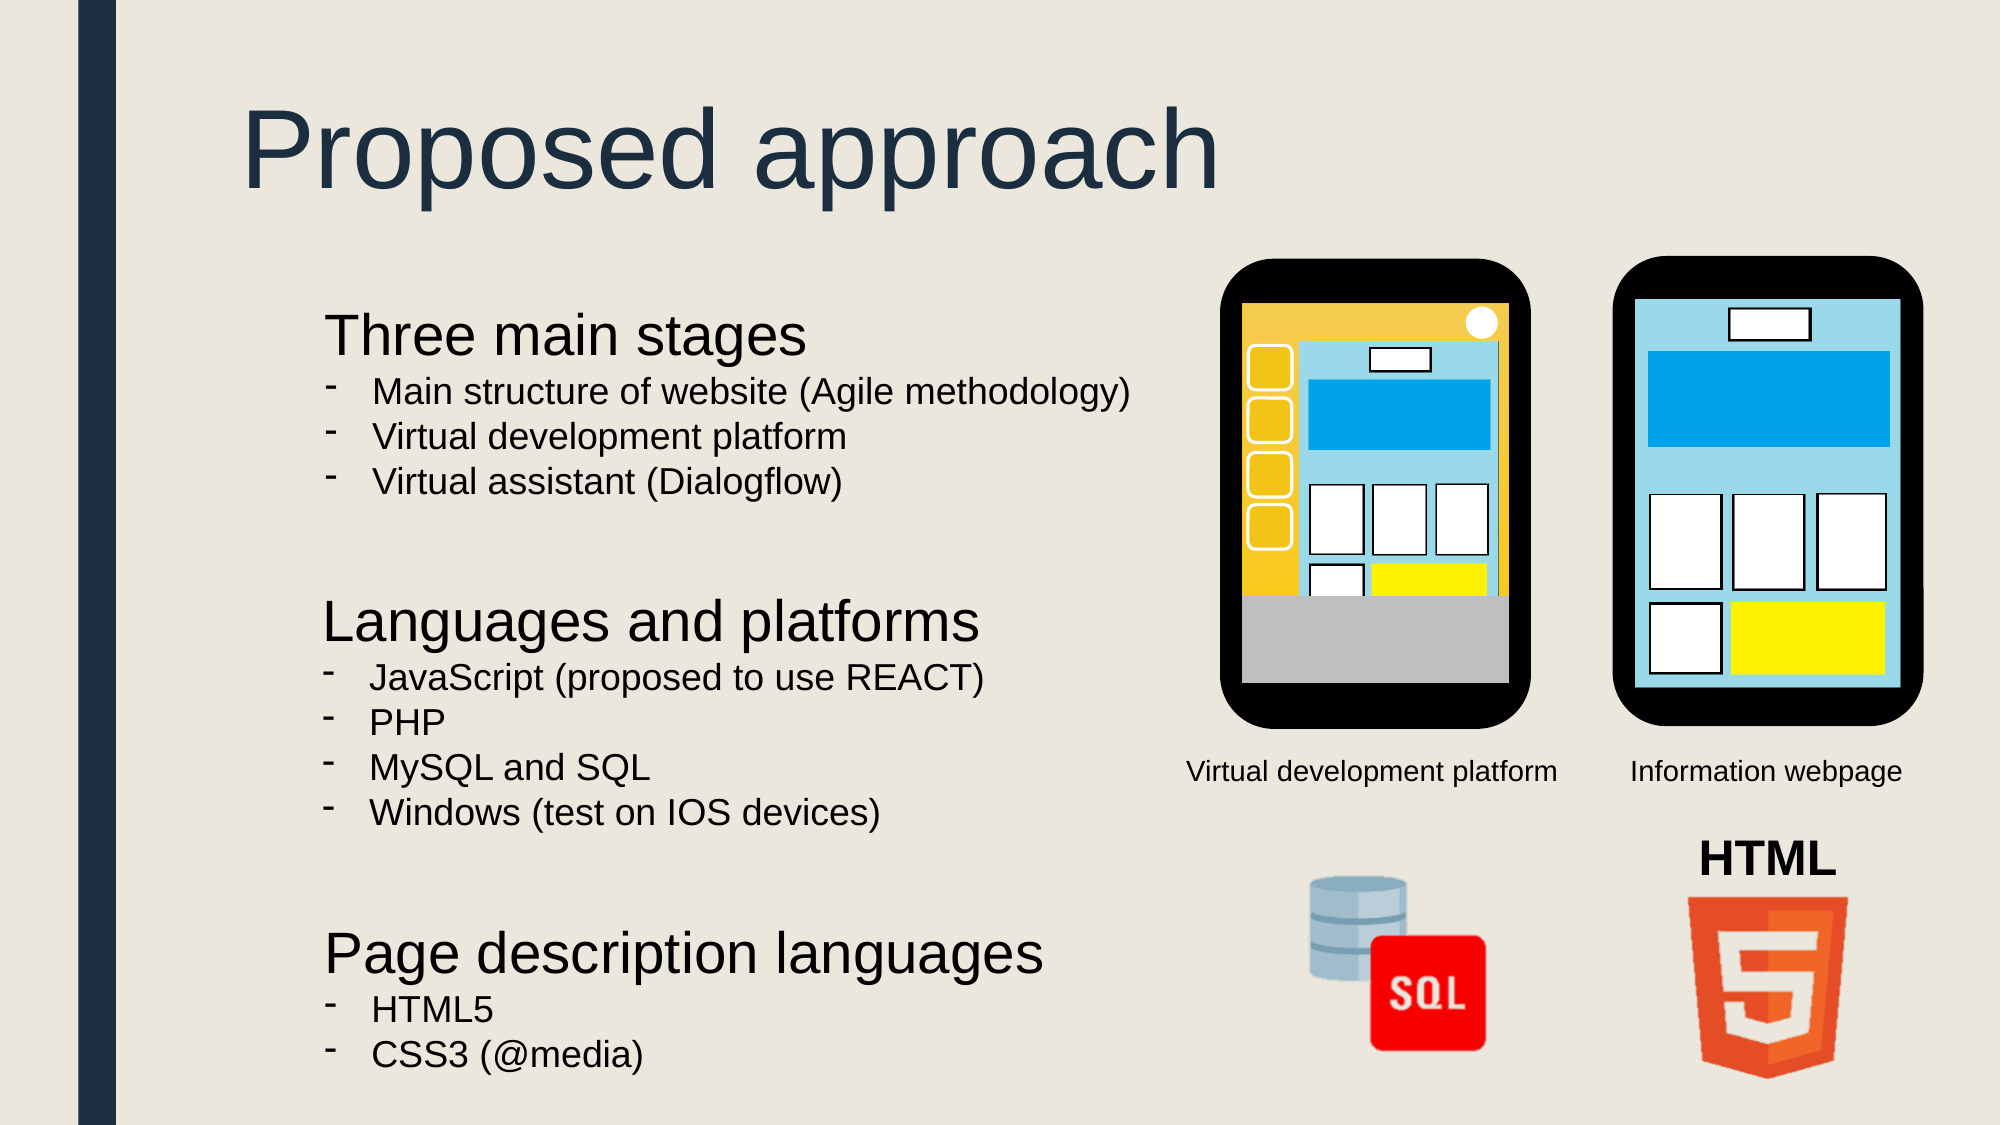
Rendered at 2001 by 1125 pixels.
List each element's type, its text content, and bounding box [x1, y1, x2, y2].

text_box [1171, 258, 1921, 796]
title Proposed approach [225, 85, 1800, 329]
picture [1267, 832, 1529, 1094]
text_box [1655, 817, 1881, 1079]
text_box Languages and platforms JavaScript (proposed to use REACT) PHP MySQL and SQL Windows (test on IOS devices) [307, 575, 1001, 841]
text_box Page description languages HTML5 CSS3 (@media) [309, 907, 1061, 1083]
text_box Three main stages Main structure of website (Agile methodology) Virtual development platform Virtual assistant (Dialogflow) [310, 289, 1147, 510]
